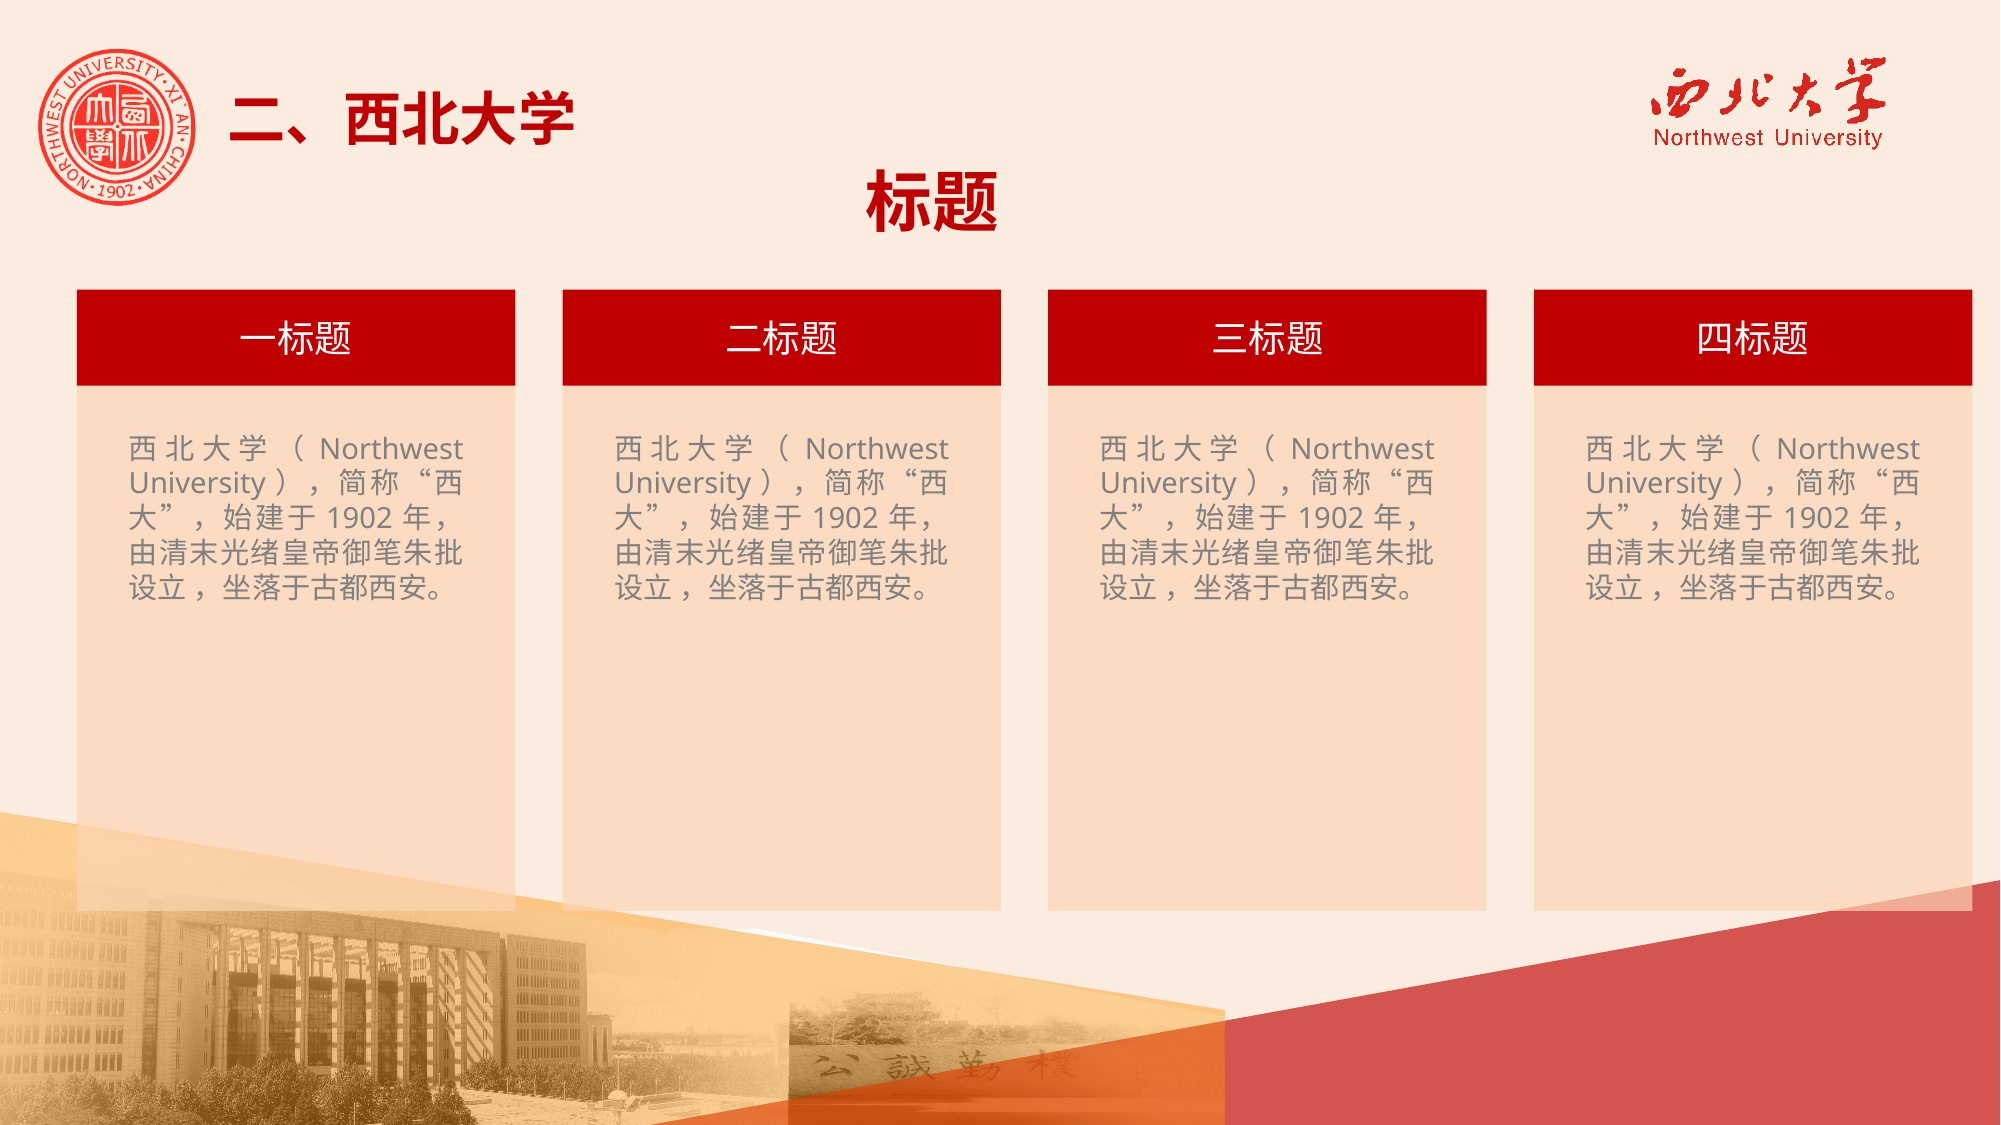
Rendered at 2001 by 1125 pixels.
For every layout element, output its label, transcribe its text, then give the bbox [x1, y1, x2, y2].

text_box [1048, 289, 1487, 911]
picture [38, 42, 200, 206]
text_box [1533, 289, 1973, 911]
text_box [562, 289, 1001, 911]
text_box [76, 289, 516, 911]
list 二、西北大学 [212, 74, 682, 160]
picture [1641, 57, 1886, 153]
picture [724, 928, 946, 964]
text_box 标题 [851, 152, 1015, 247]
